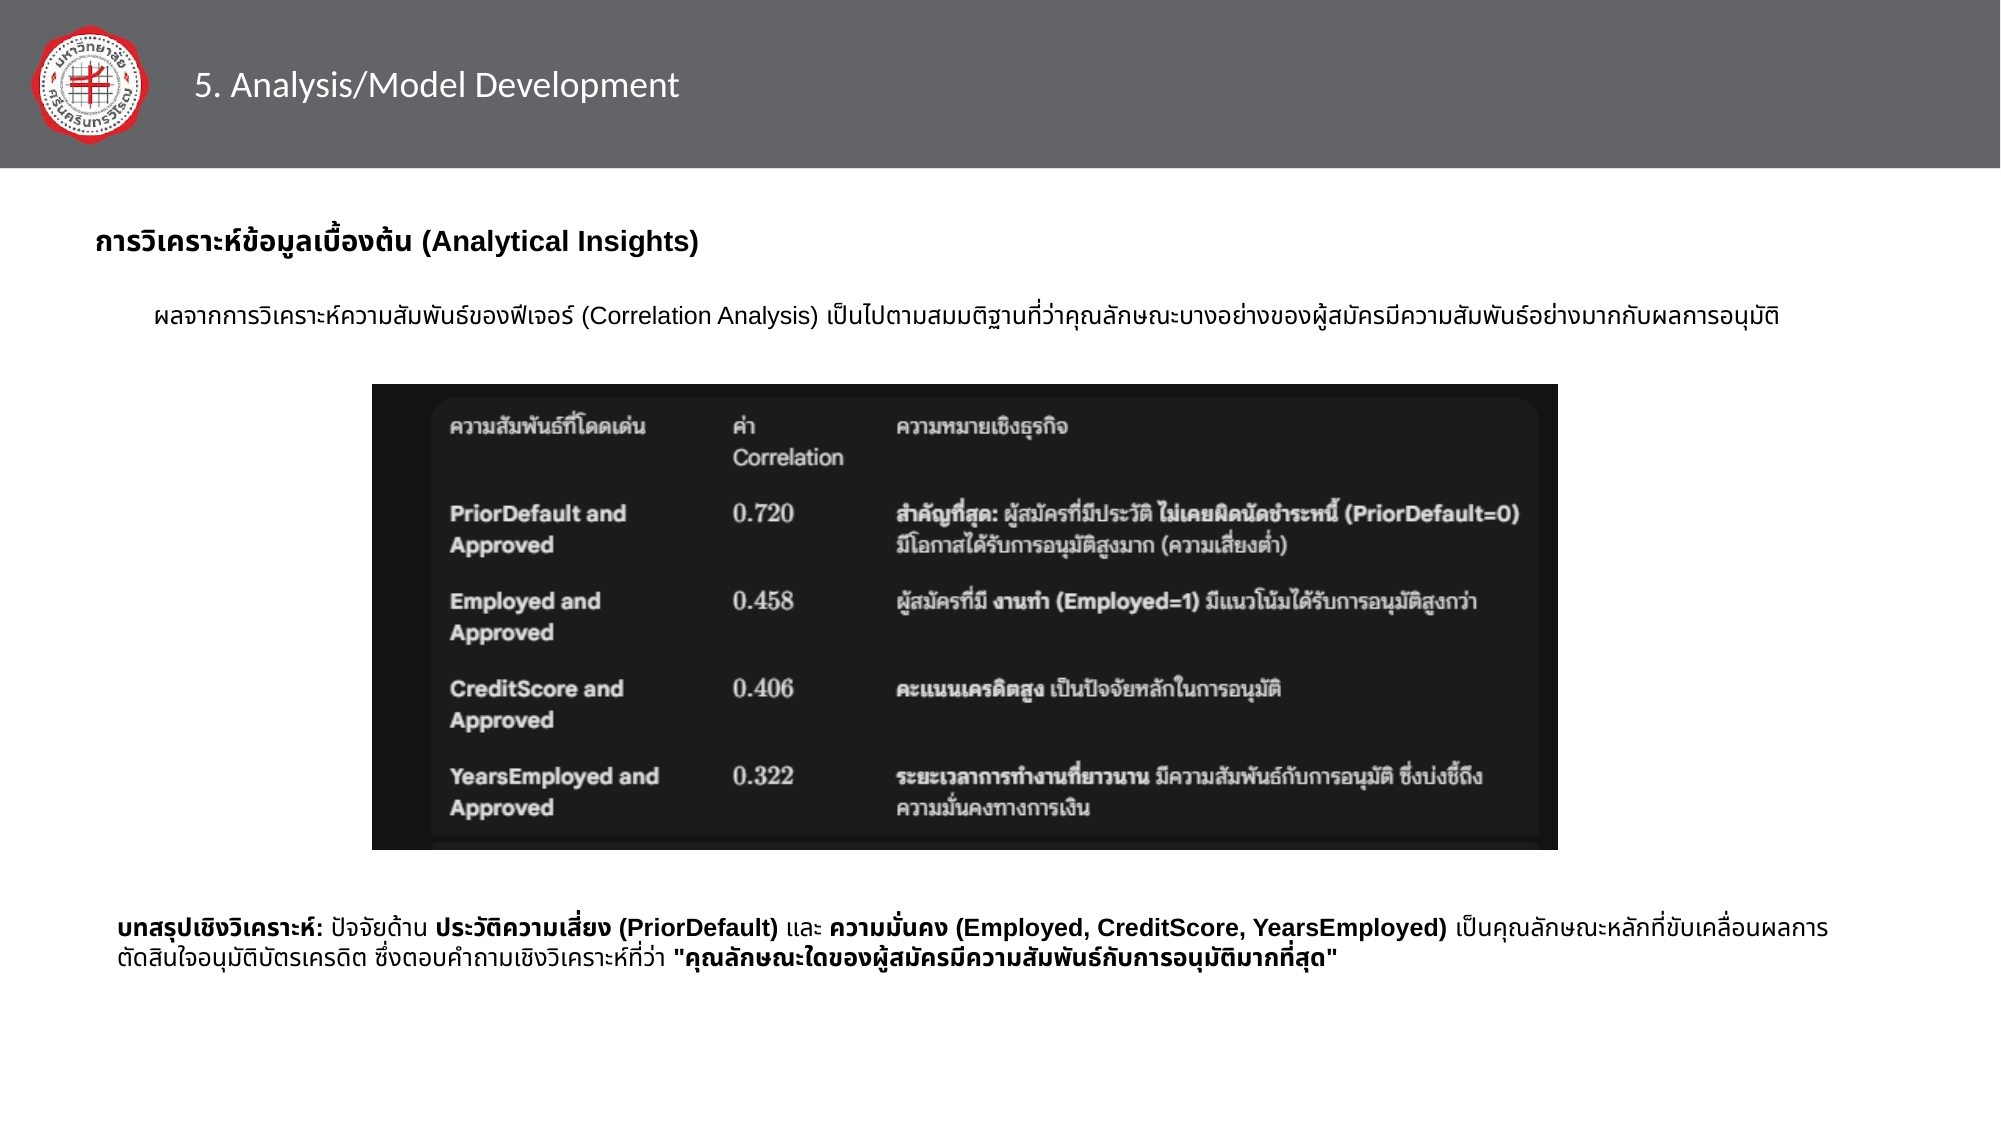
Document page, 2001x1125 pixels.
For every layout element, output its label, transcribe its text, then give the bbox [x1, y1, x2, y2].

text_box ผลจากการวิเคราะห์ความสัมพันธ์ของฟีเจอร์ (Correlation Analysis) เป็นไปตามสมมติฐานที่ว่าคุณลักษณะบางอย่างของผู้สมัครมีความสัมพันธ์อย่างมากกับผลการอนุมัติ [138, 292, 1862, 337]
text_box 5. Analysis/Model Development [178, 57, 797, 109]
text_box การวิเคราะห์ข้อมูลเบื้องต้น (Analytical Insights) [80, 215, 1081, 265]
picture [0, 0, 2001, 1125]
text_box บทสรุปเชิงวิเคราะห์: ปัจจัยด้าน ประวัติความเสี่ยง (PriorDefault) และ ความมั่นคง (Employed, CreditScore, YearsEmployed) เป็นคุณลักษณะหลักที่ขับเคลื่อนผลการตัดสินใจอนุมัติบัตรเครดิต ซึ่งตอบคำถามเชิงวิเคราะห์ที่ว่า "คุณลักษณะใดของผู้สมัครมีความสัมพันธ์กับการอนุมัติมากที่สุด" [102, 903, 1875, 979]
